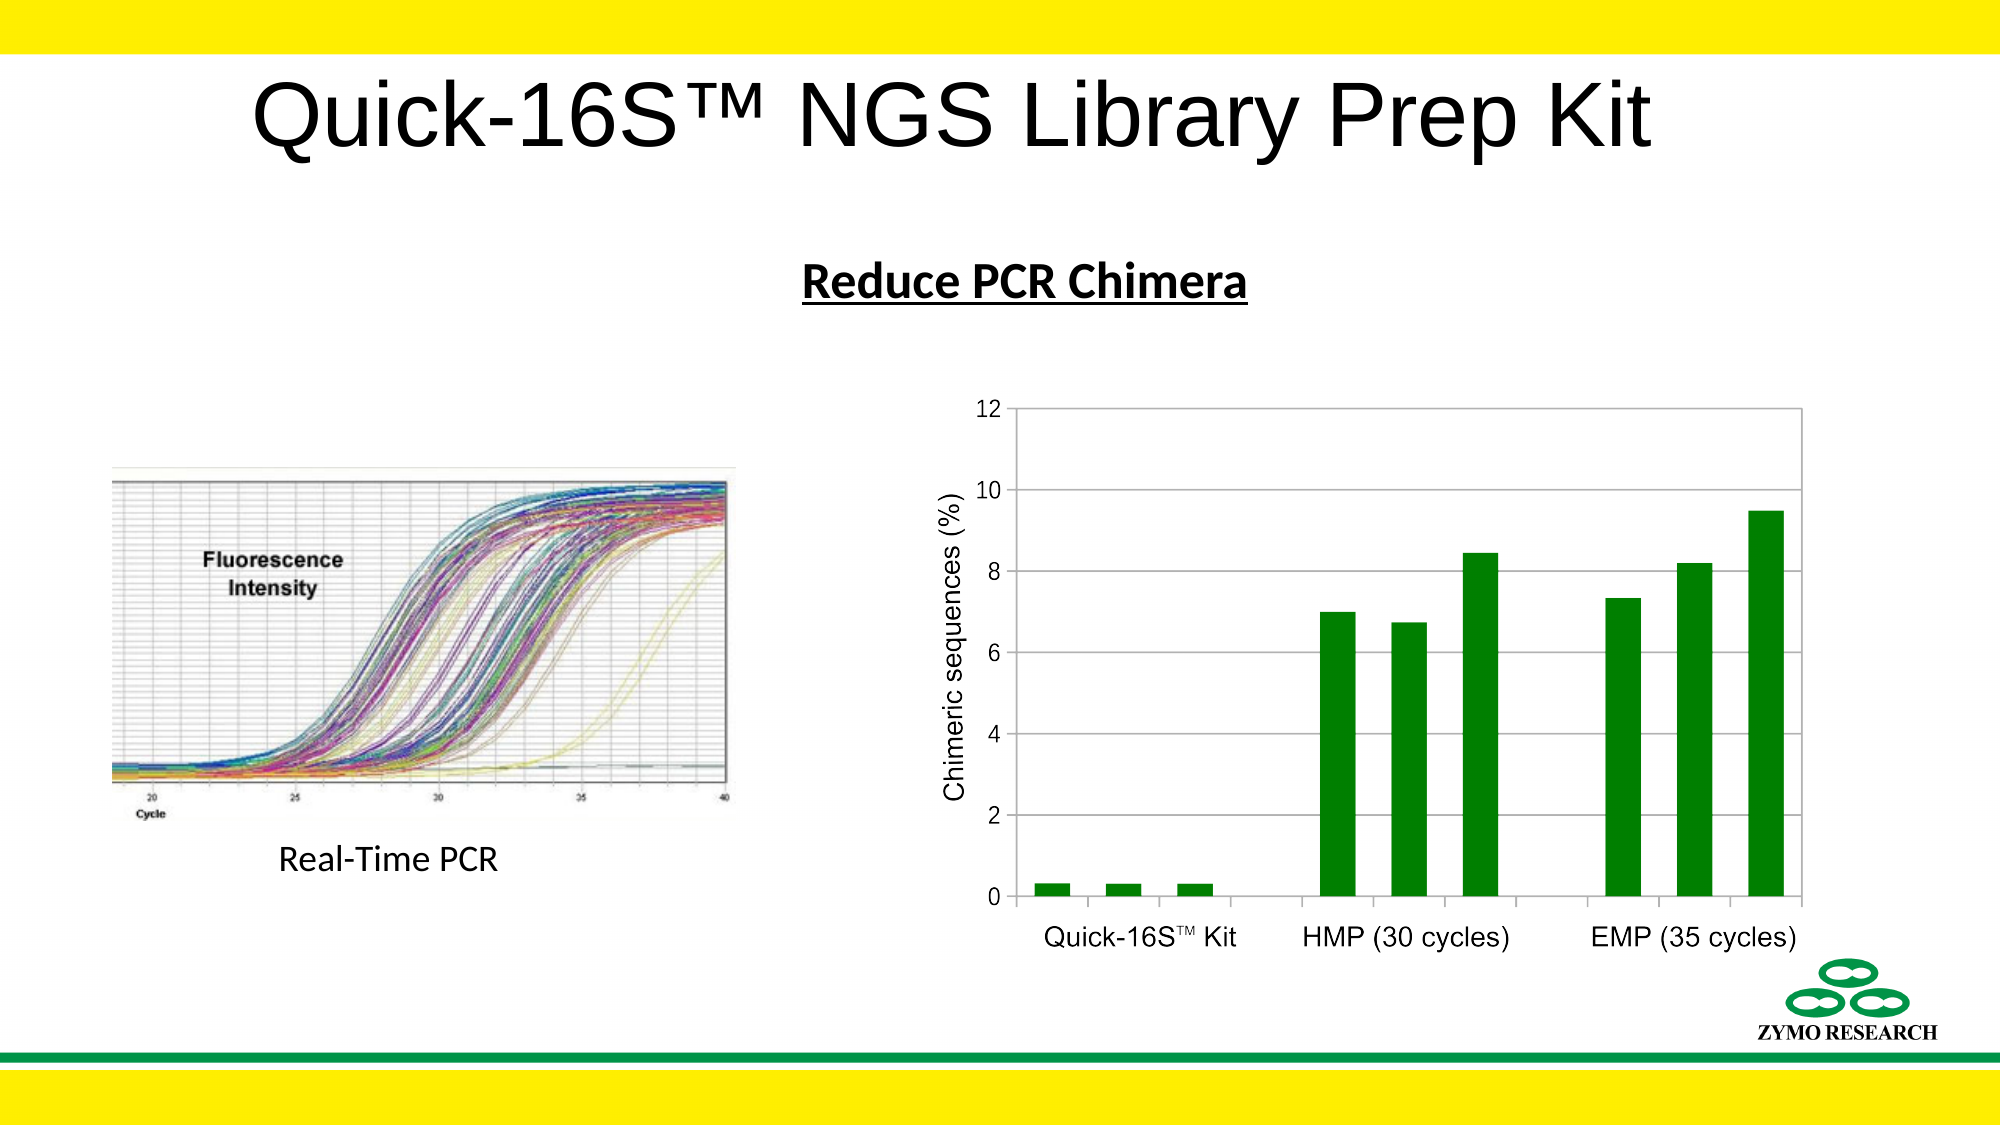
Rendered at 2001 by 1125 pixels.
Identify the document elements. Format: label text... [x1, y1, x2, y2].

title Quick-16S™ NGS Library Prep Kit [236, 59, 1962, 278]
text_box Real-Time PCR [263, 826, 514, 886]
picture [0, 0, 2000, 1125]
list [928, 393, 1811, 962]
text_box Reduce PCR Chimera [787, 239, 1264, 317]
